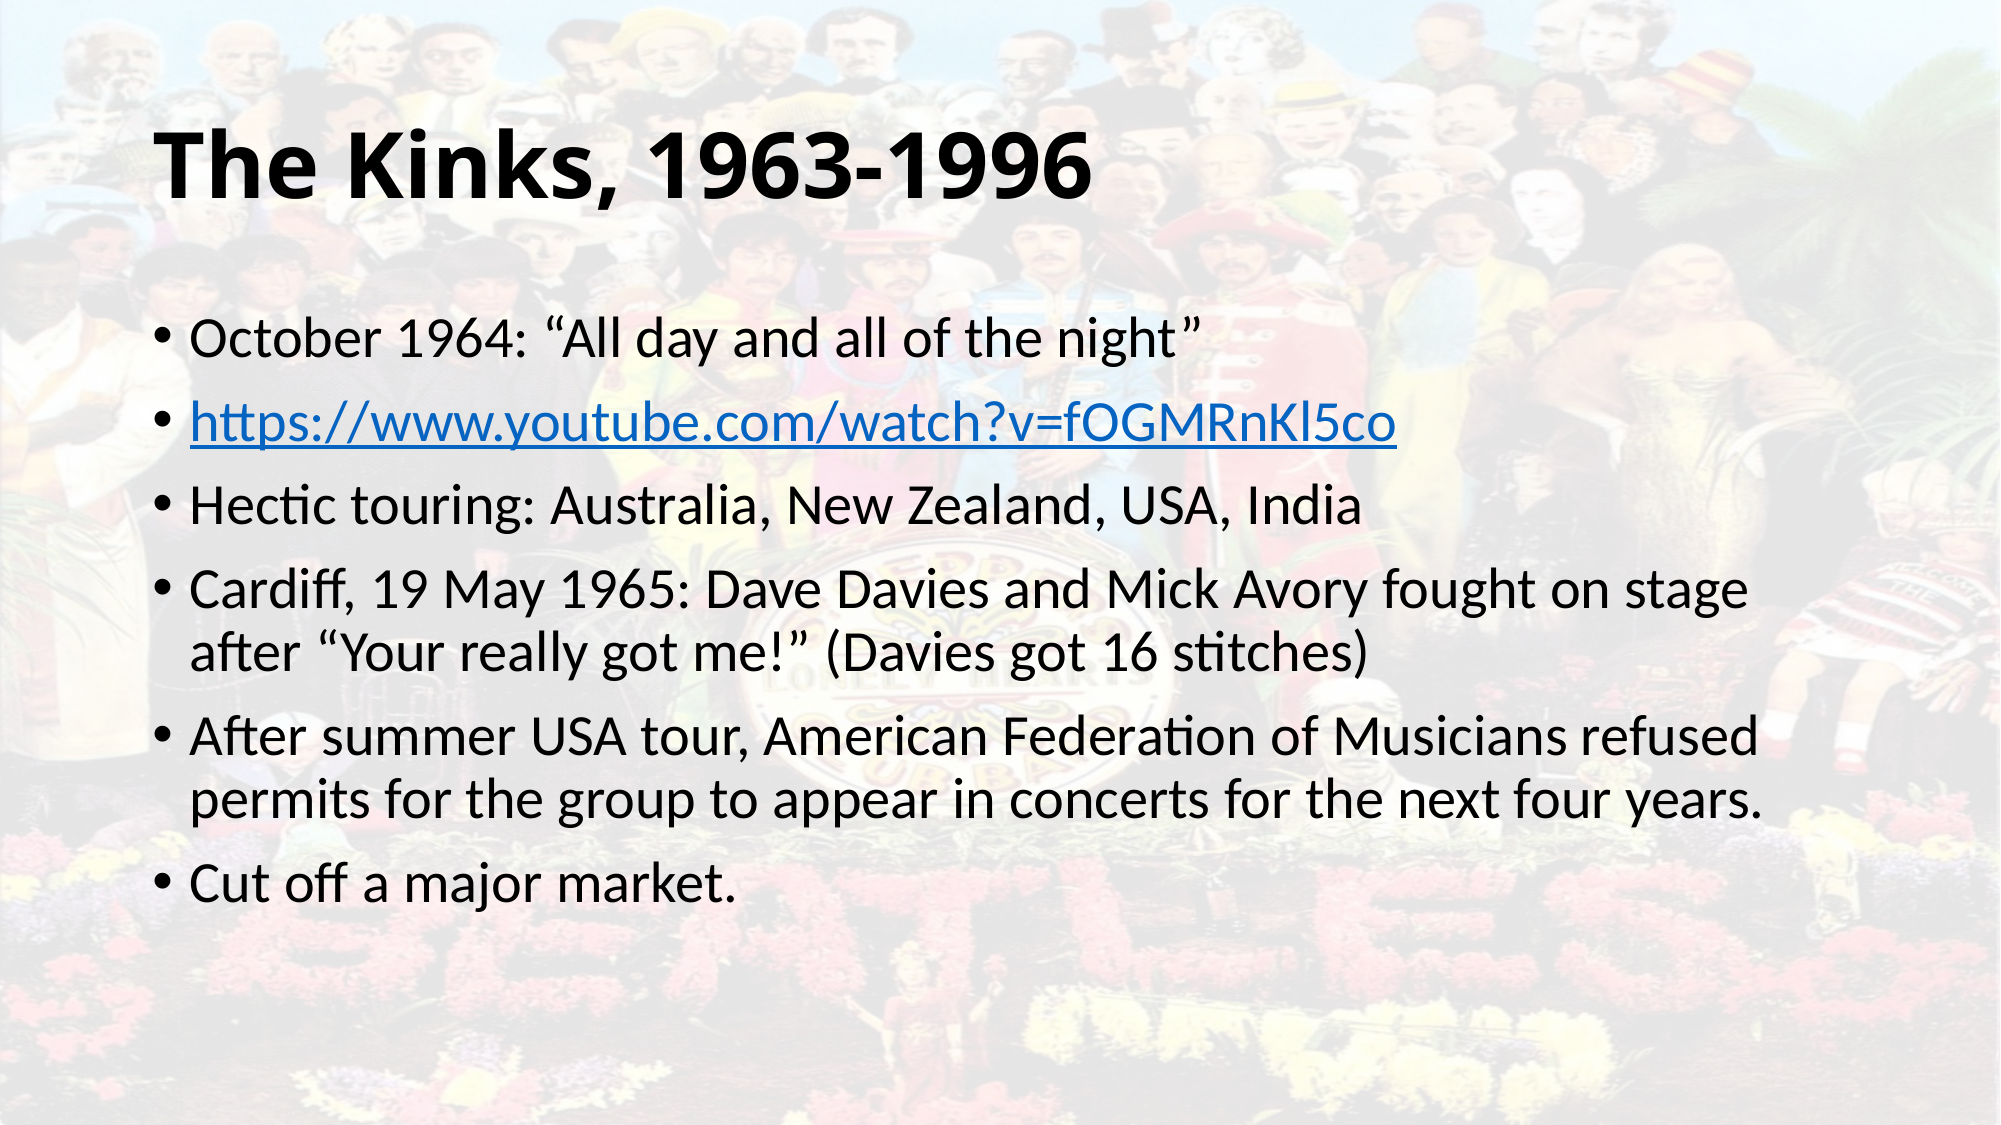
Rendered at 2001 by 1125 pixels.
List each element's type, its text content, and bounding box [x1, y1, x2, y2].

list October 1964: “All day and all of the night” https://www.youtube.com/watch?v=fOGMRnKl5co Hectic touring: Australia, New Zealand, USA, India Cardiff, 19 May 1965: Dave Davies and Mick Avory fought on stage after “Your really got me!” (Davies got 16 stitches) After summer USA tour, American Federation of Musicians refused permits for the group to appear in concerts for the next four years. Cut off a major market. [137, 299, 1863, 1014]
title The Kinks, 1963-1996 [137, 59, 1863, 278]
